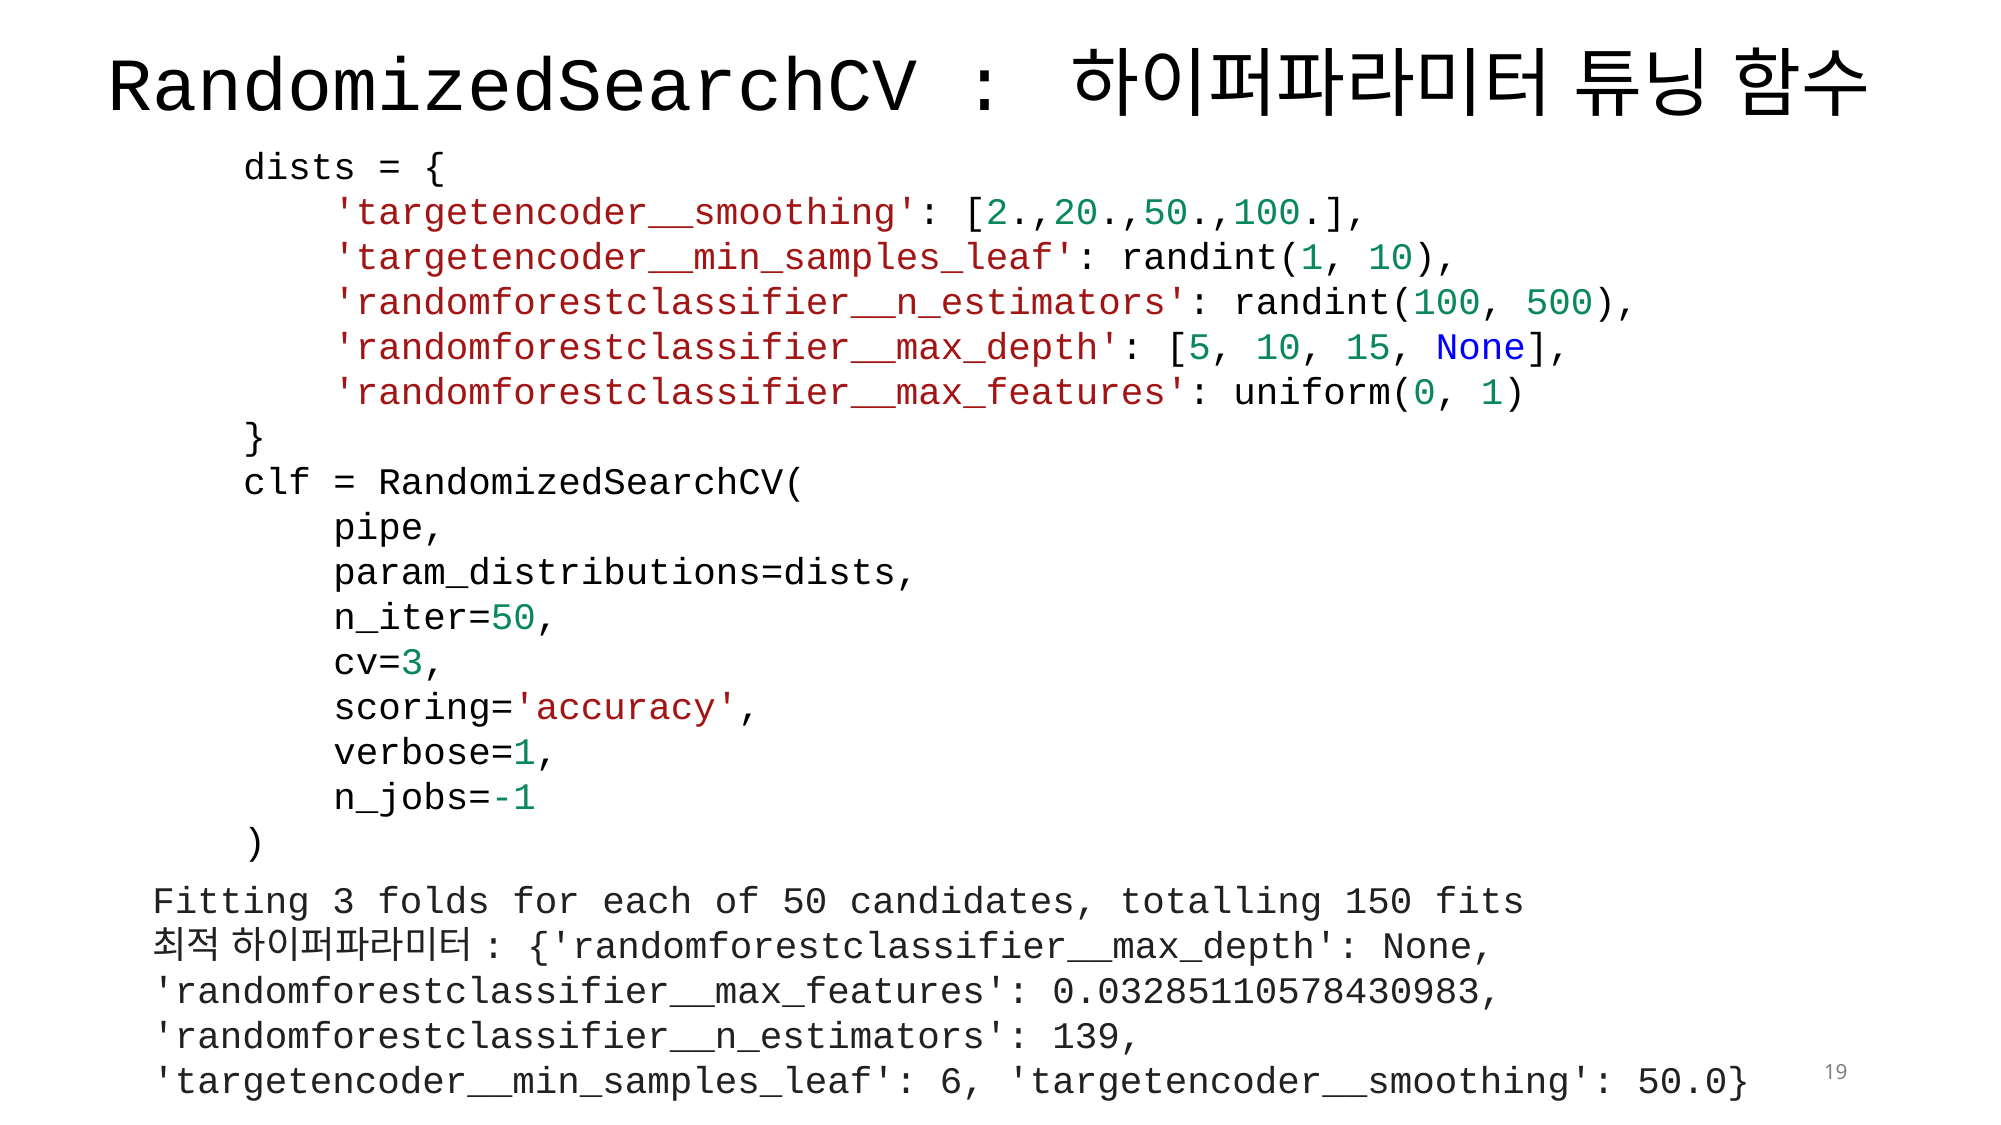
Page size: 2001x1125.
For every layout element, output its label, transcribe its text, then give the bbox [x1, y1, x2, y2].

text_box Fitting 3 folds for each of 50 candidates, totalling 150 fits 최적 하이퍼파라미터: {'randomforestclassifier__max_depth': None, 'randomforestclassifier__max_features': 0.03285110578430983, 'randomforestclassifier__n_estimators': 139, 'targetencoder__min_samples_leaf': 6, 'targetencoder__smoothing': 50.0} [137, 868, 1769, 1109]
slide_number 19 [1769, 1042, 1863, 1103]
text_box dists = { 'targetencoder__smoothing': [2.,20.,50.,100.], 'targetencoder__min_samples_leaf': randint(1, 10), 'randomforestclassifier__n_estimators': randint(100, 500), 'randomforestclassifier__max_depth': [5, 10, 15, None], 'randomforestclassifier__max_features': uniform(0, 1) } clf = RandomizedSearchCV( pipe, param_distributions=dists, n_iter=50, cv=3, scoring='accuracy', verbose=1, n_jobs=-1 ) [228, 134, 1772, 870]
title RandomizedSearchCV : 하이퍼파라미터 튜닝 함수 [92, 37, 1908, 135]
